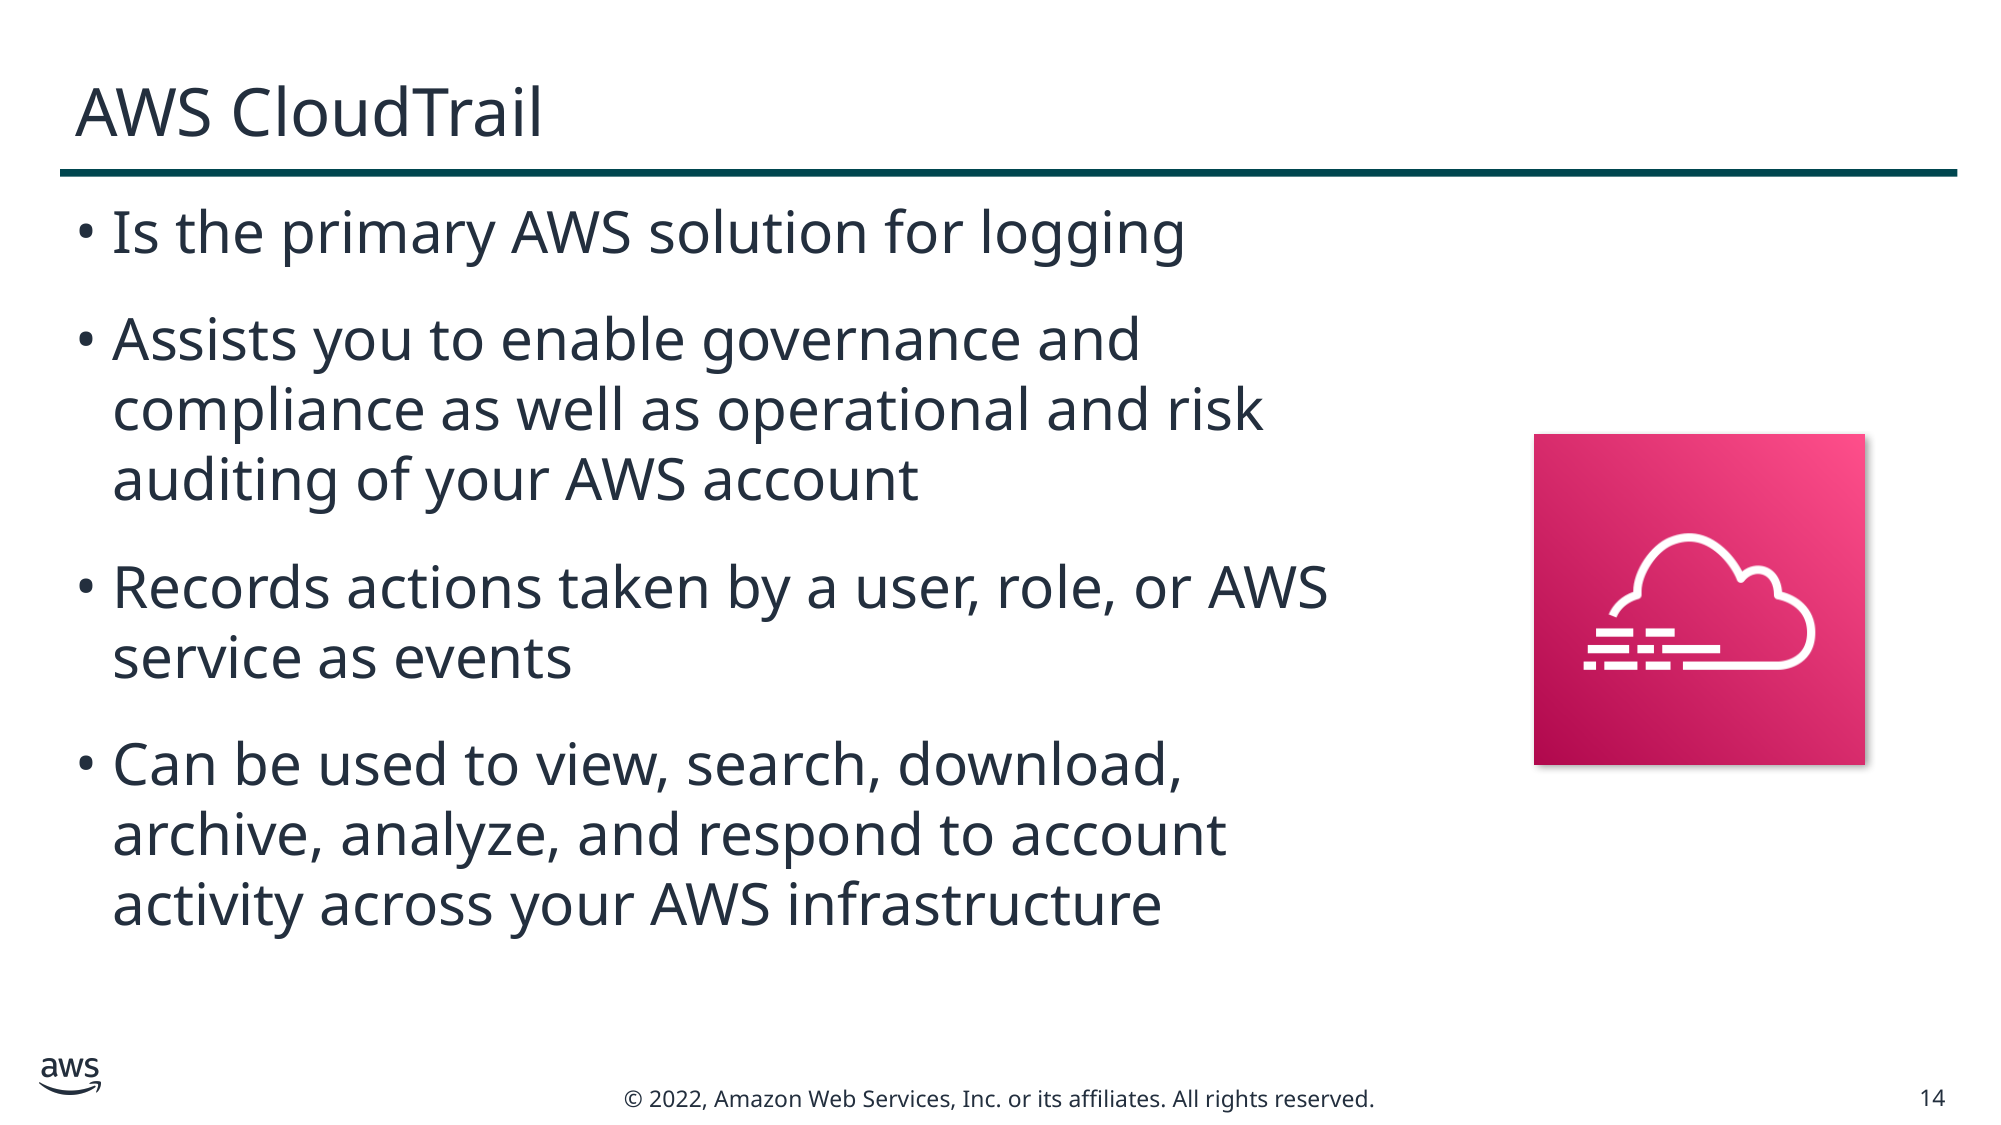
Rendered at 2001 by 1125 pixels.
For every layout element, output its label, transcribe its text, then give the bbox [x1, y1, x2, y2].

picture [1534, 434, 1865, 766]
picture [39, 1058, 101, 1095]
title AWS CloudTrail [60, 49, 1958, 170]
slide_number 14 [1881, 1077, 1961, 1121]
list Is the primary AWS solution for logging Assists you to enable governance and compliance as well as operational and risk auditing of your AWS account Records actions taken by a user, role, or AWS service as events Can be used to view, search, download, archive, analyze, and respond to account activity across your AWS infrastructure [60, 187, 1423, 1056]
